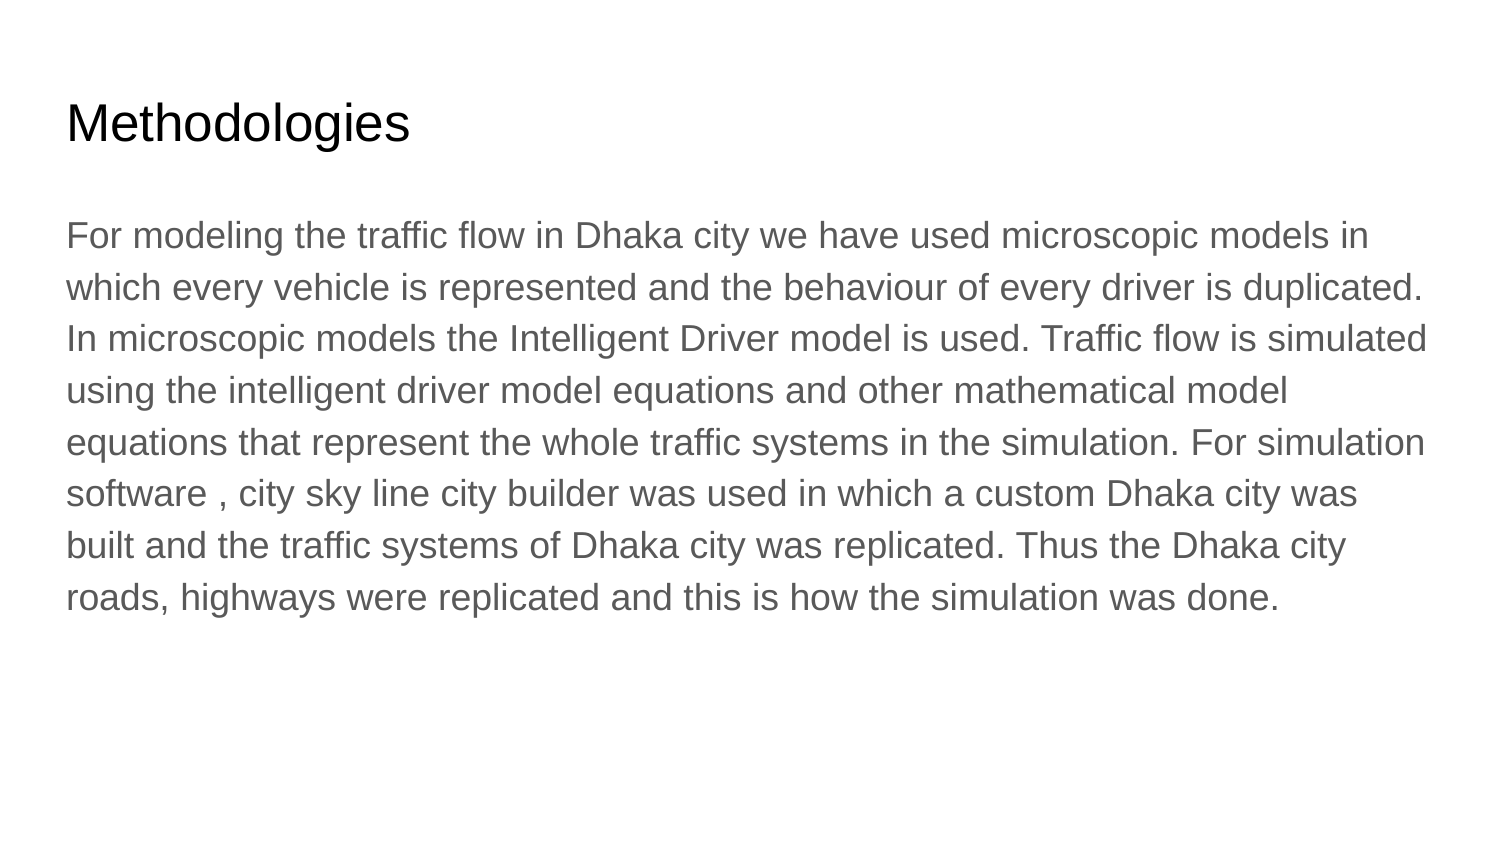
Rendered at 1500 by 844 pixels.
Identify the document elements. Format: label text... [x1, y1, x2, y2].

title Methodologies [51, 72, 1449, 167]
list For modeling the traffic flow in Dhaka city we have used microscopic models in which every vehicle is represented and the behaviour of every driver is duplicated. In microscopic models the Intelligent Driver model is used. Traffic flow is simulated using the intelligent driver model equations and other mathematical model equations that represent the whole traffic systems in the simulation. For simulation software , city sky line city builder was used in which a custom Dhaka city was built and the traffic systems of Dhaka city was replicated. Thus the Dhaka city roads, highways were replicated and this is how the simulation was done. [51, 189, 1449, 750]
